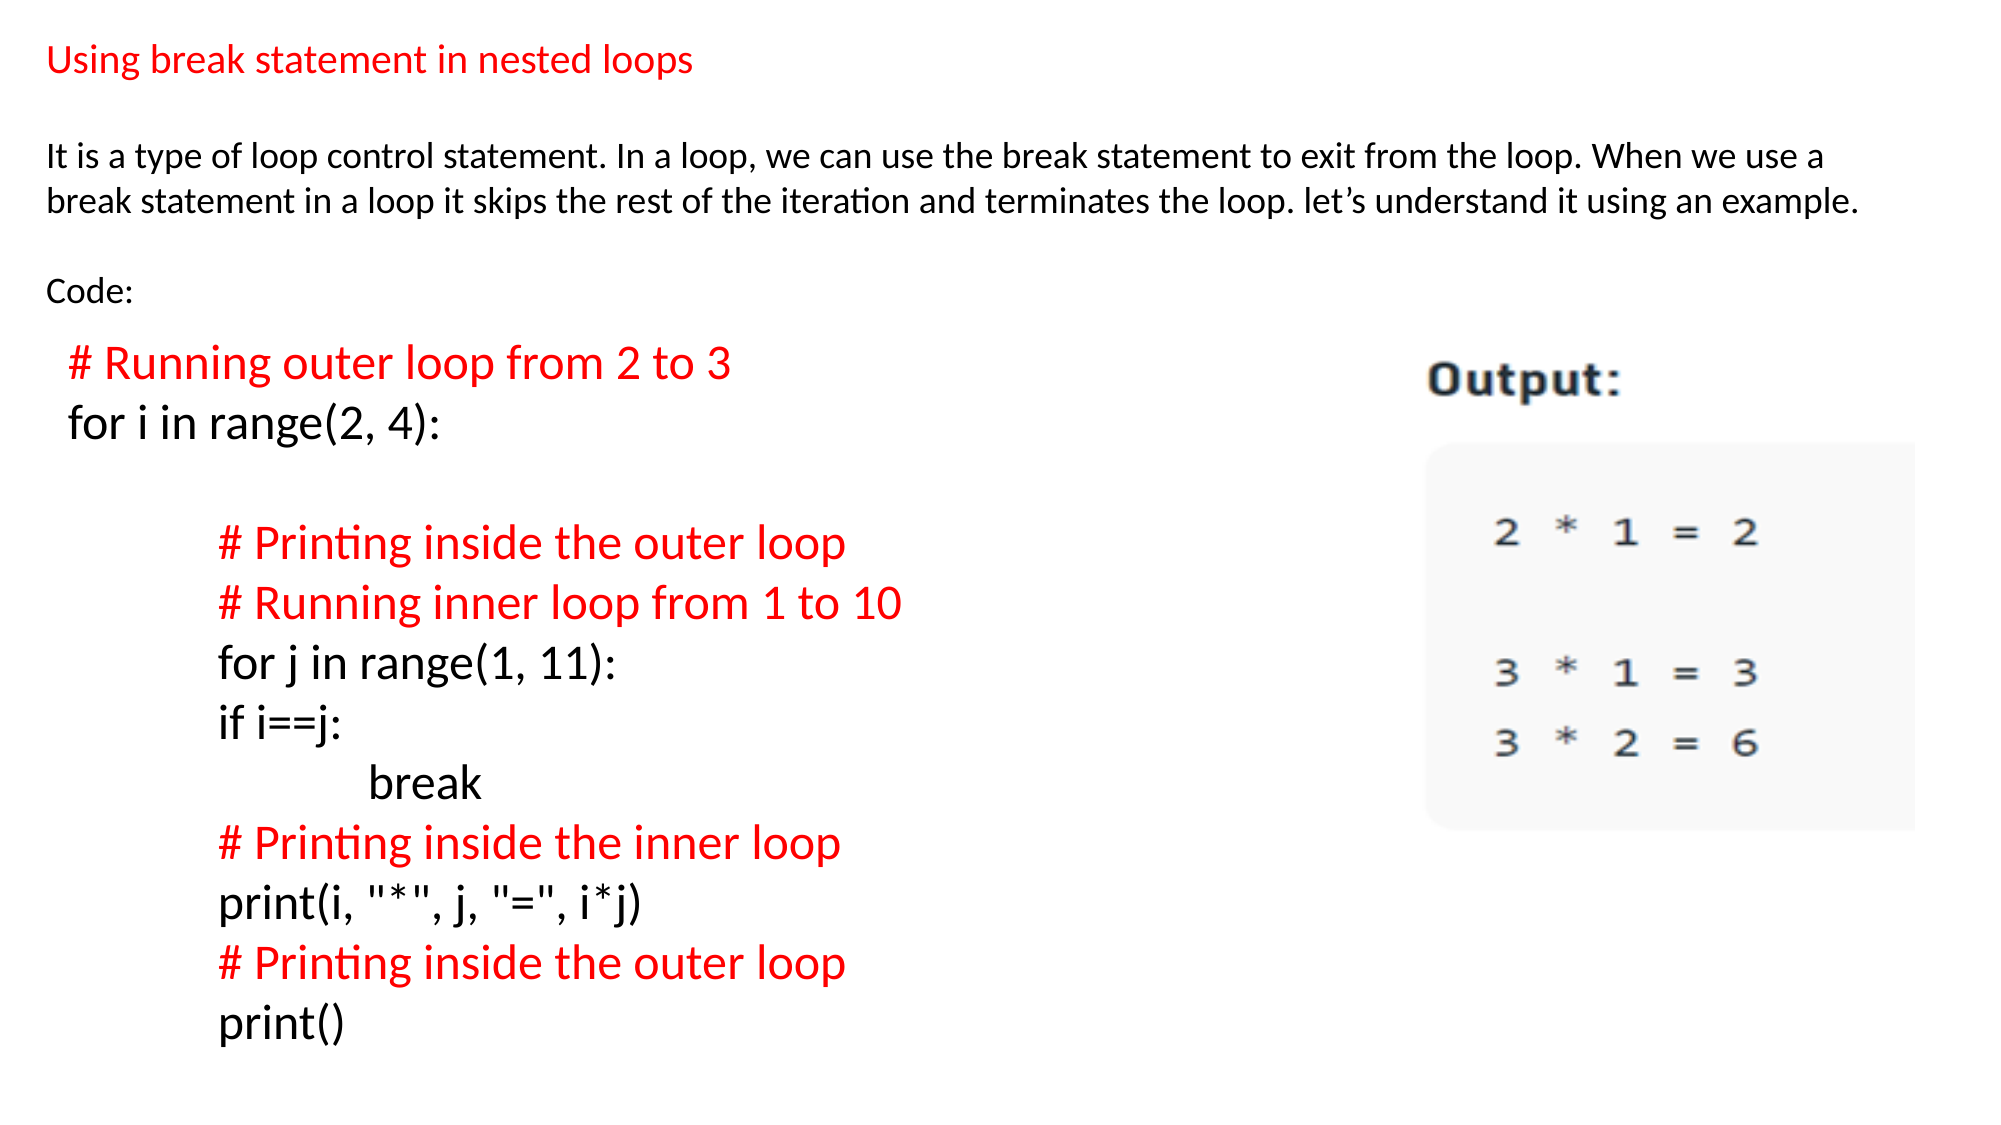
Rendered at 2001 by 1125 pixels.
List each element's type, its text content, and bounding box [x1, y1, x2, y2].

text_box Using break statement in nested loops It is a type of loop control statement. In a loop, we can use the break statement to exit from the loop. When we use a break statement in a loop it skips the rest of the iteration and terminates the loop. let’s understand it using an example. Code: [31, 23, 1914, 319]
picture [1260, 292, 1915, 843]
text_box # Running outer loop from 2 to 3 for i in range(2, 4): # Printing inside the outer loop # Running inner loop from 1 to 10 for j in range(1, 11): if i==j: break # Printing inside the inner loop print(i, "*", j, "=", i*j) # Printing inside the outer loop print() [53, 321, 1074, 1057]
